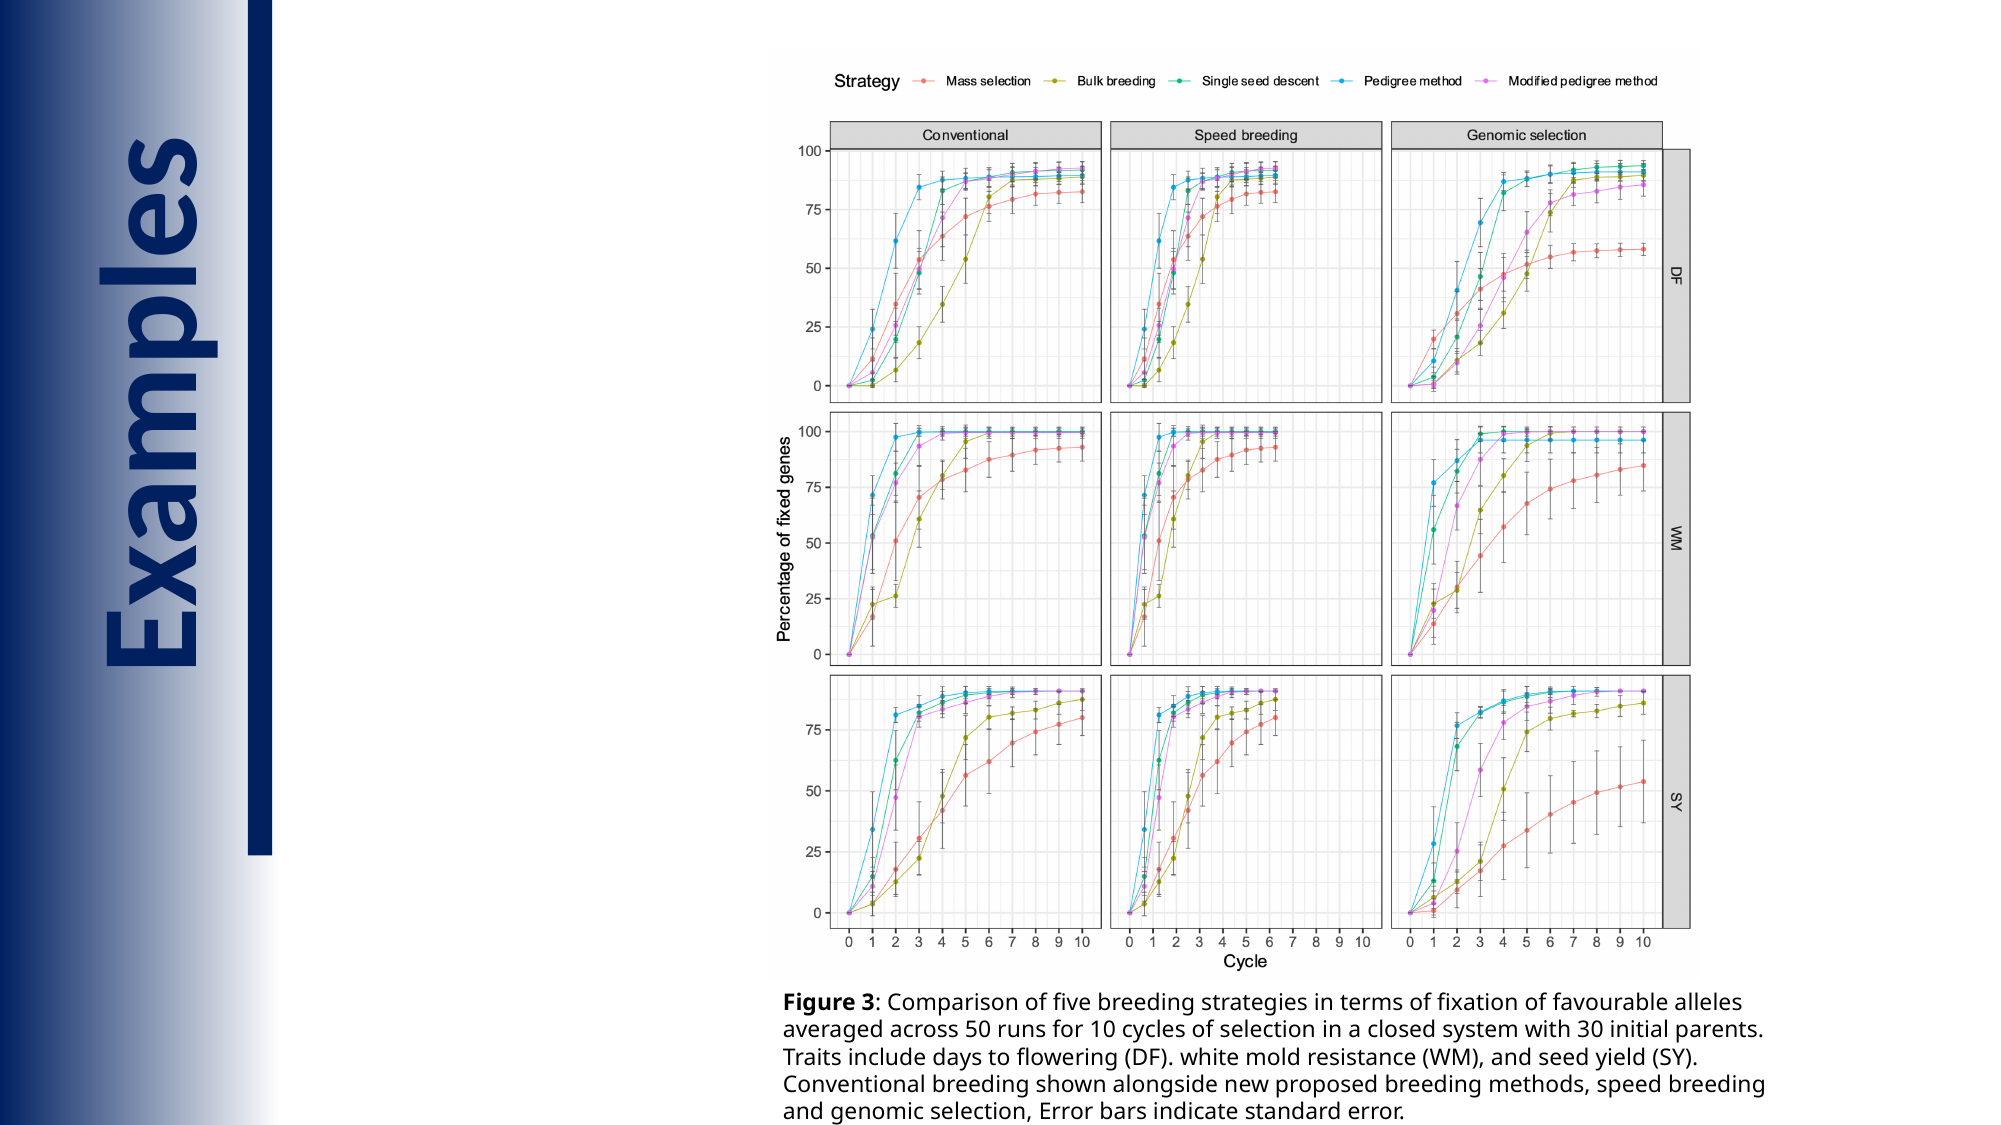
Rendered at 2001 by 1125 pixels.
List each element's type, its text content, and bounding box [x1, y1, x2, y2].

text_box Figure 3: Comparison of five breeding strategies in terms of fixation of favourable alleles averaged across 50 runs for 10 cycles of selection in a closed system with 30 initial parents. Traits include days to flowering (DF). white mold resistance (WM), and seed yield (SY). Conventional breeding shown alongside new proposed breeding methods, speed breeding and genomic selection, Error bars indicate standard error. [768, 979, 1794, 1125]
text_box [247, 0, 273, 856]
picture [768, 49, 1699, 980]
text_box Examples [51, 49, 232, 690]
